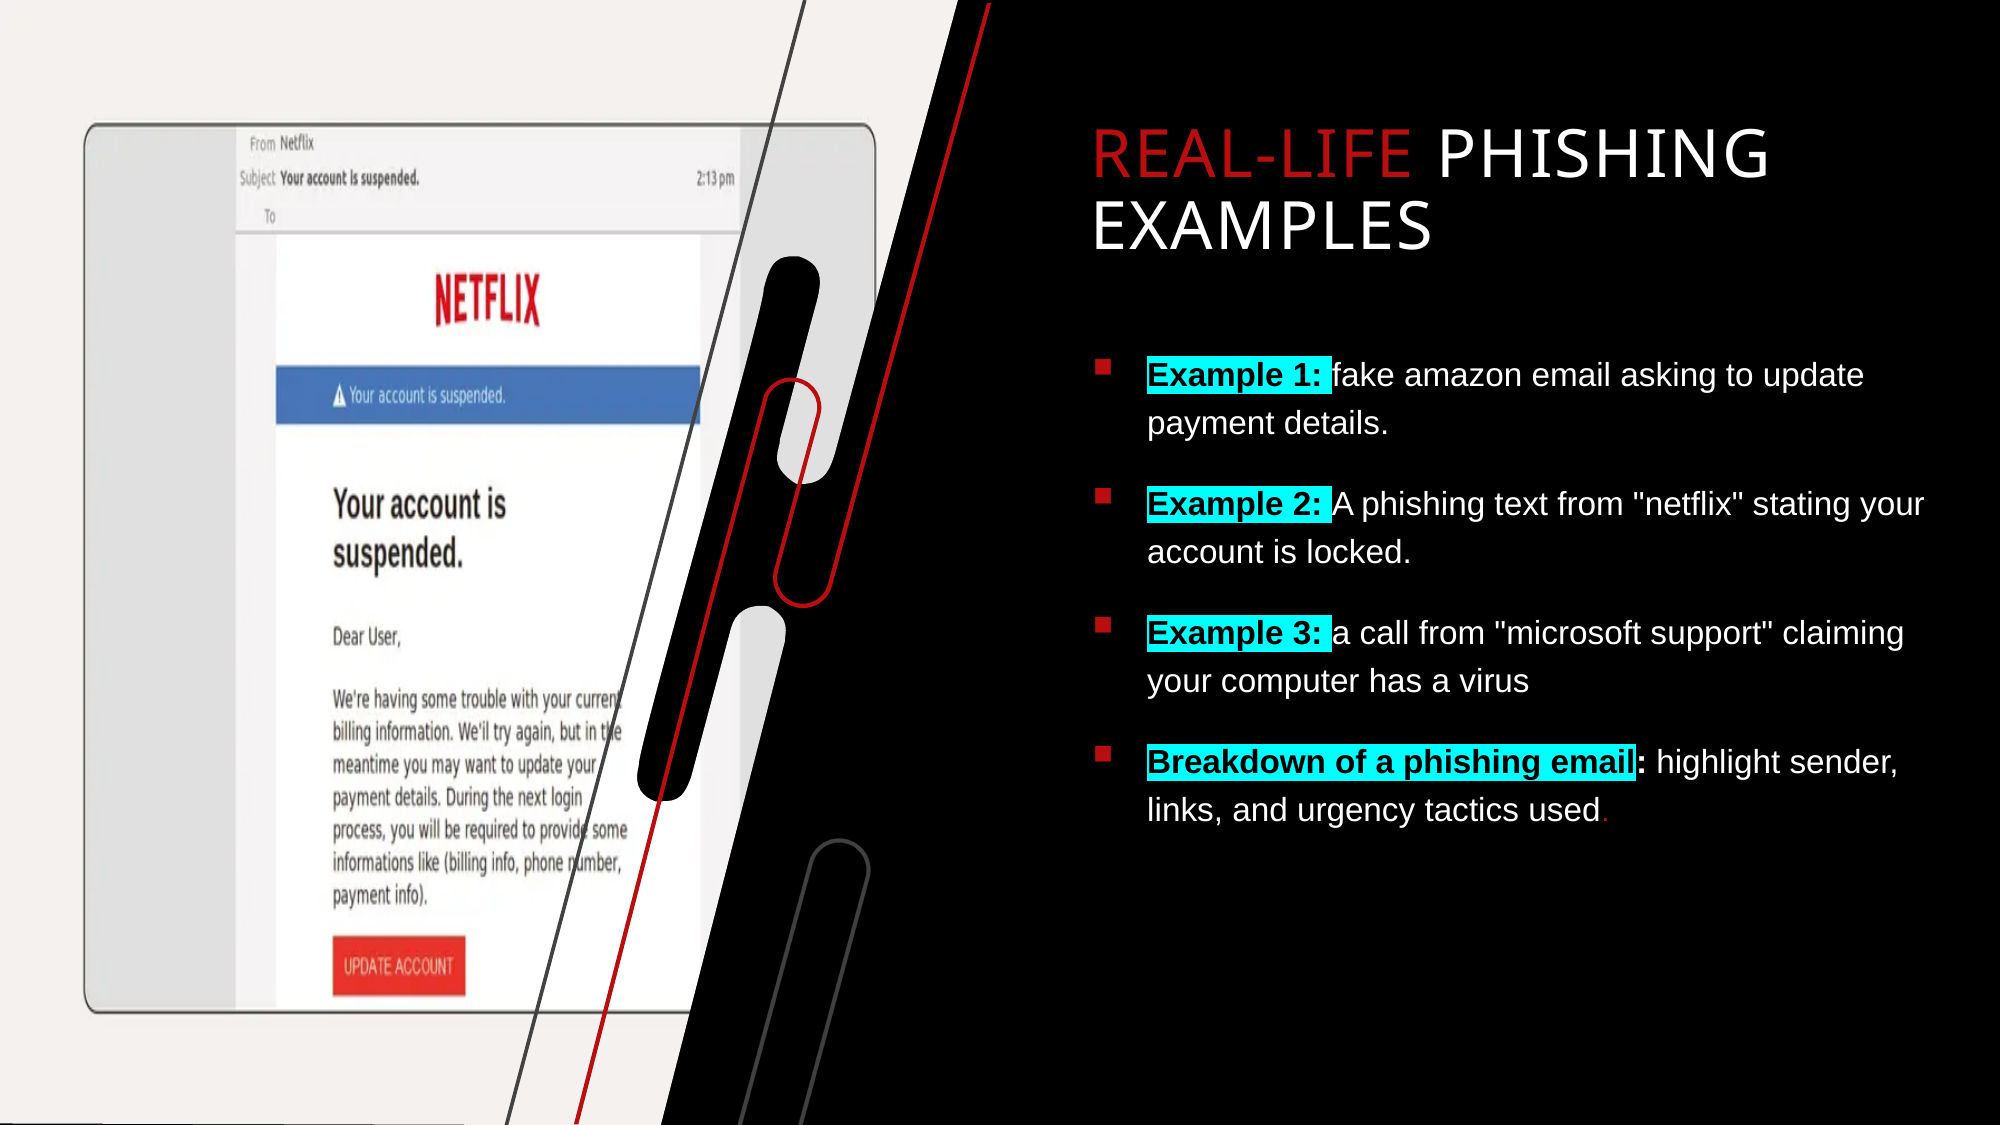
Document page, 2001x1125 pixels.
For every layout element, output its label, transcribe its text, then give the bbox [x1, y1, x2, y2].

picture [0, 0, 505, 1125]
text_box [505, 0, 992, 1125]
title Real-Life Phishing Examples [1075, 110, 1861, 272]
list Example 1: fake amazon email asking to update payment details. Example 2: A phishing text from "netflix" stating your account is locked. Example 3: a call from "microsoft support" claiming your computer has a virus Breakdown of a phishing email: highlight sender, links, and urgency tactics used. [1075, 340, 1947, 978]
